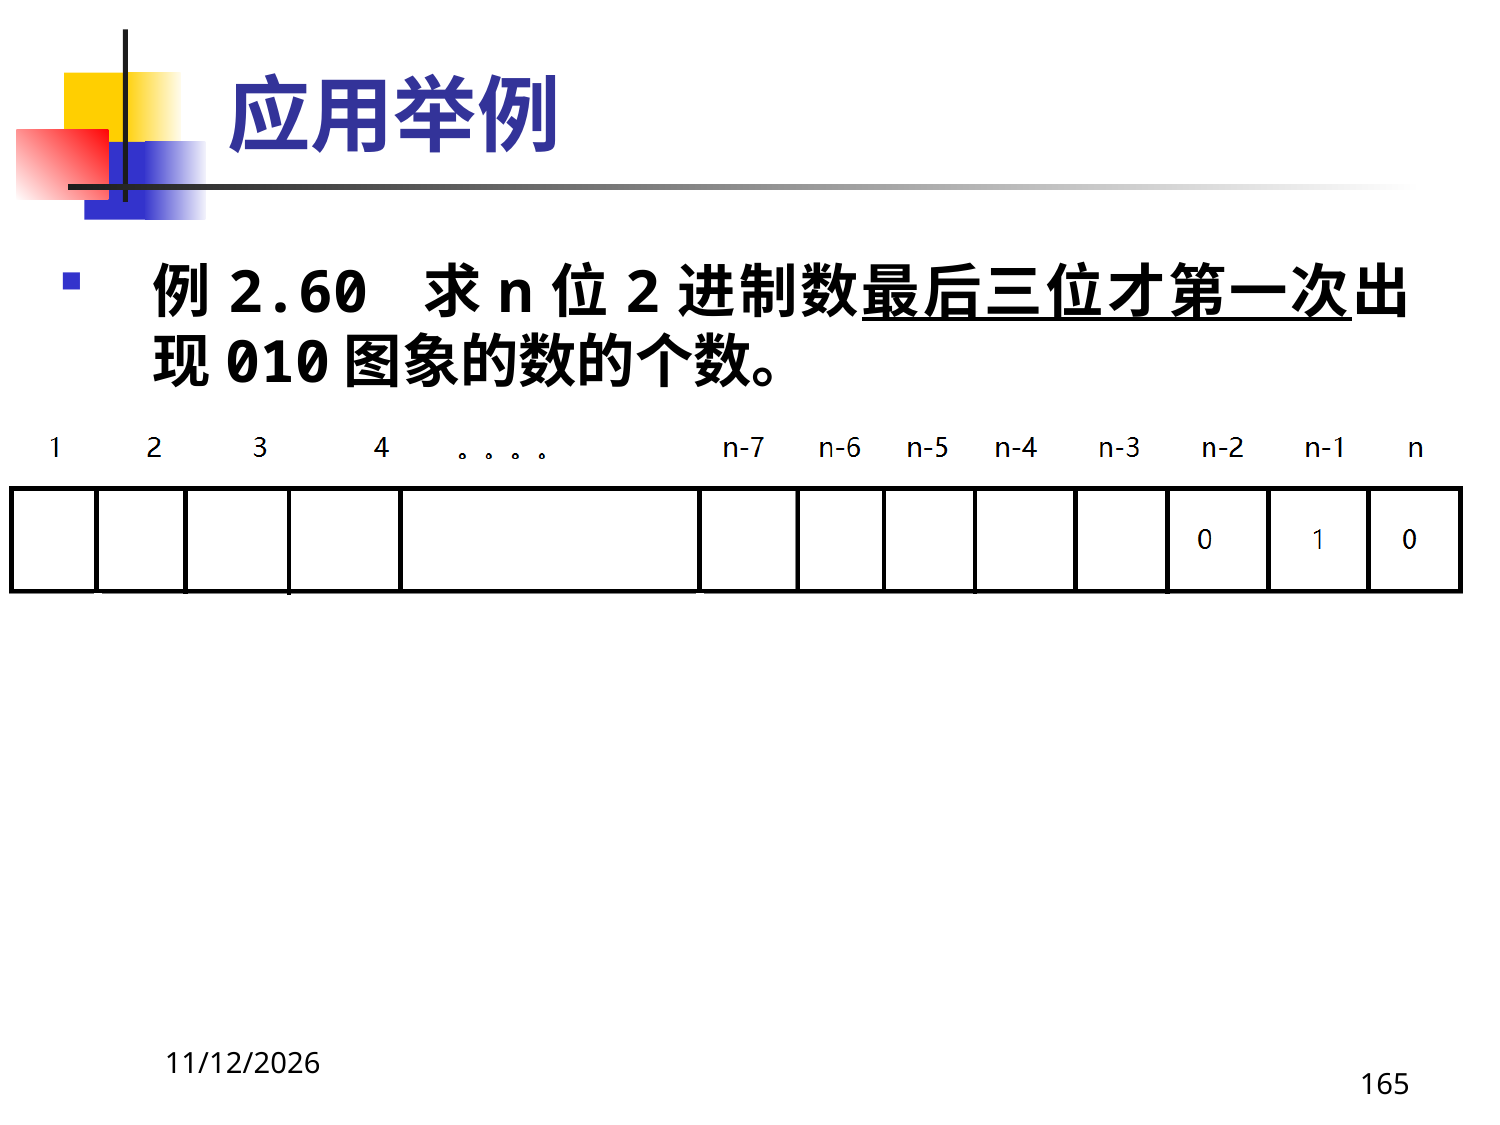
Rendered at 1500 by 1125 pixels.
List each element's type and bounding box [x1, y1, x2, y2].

slide_number [150, 1037, 463, 1113]
title [212, 24, 1261, 170]
slide_number [1112, 1037, 1425, 1113]
list [43, 246, 1426, 420]
picture [0, 420, 1500, 614]
